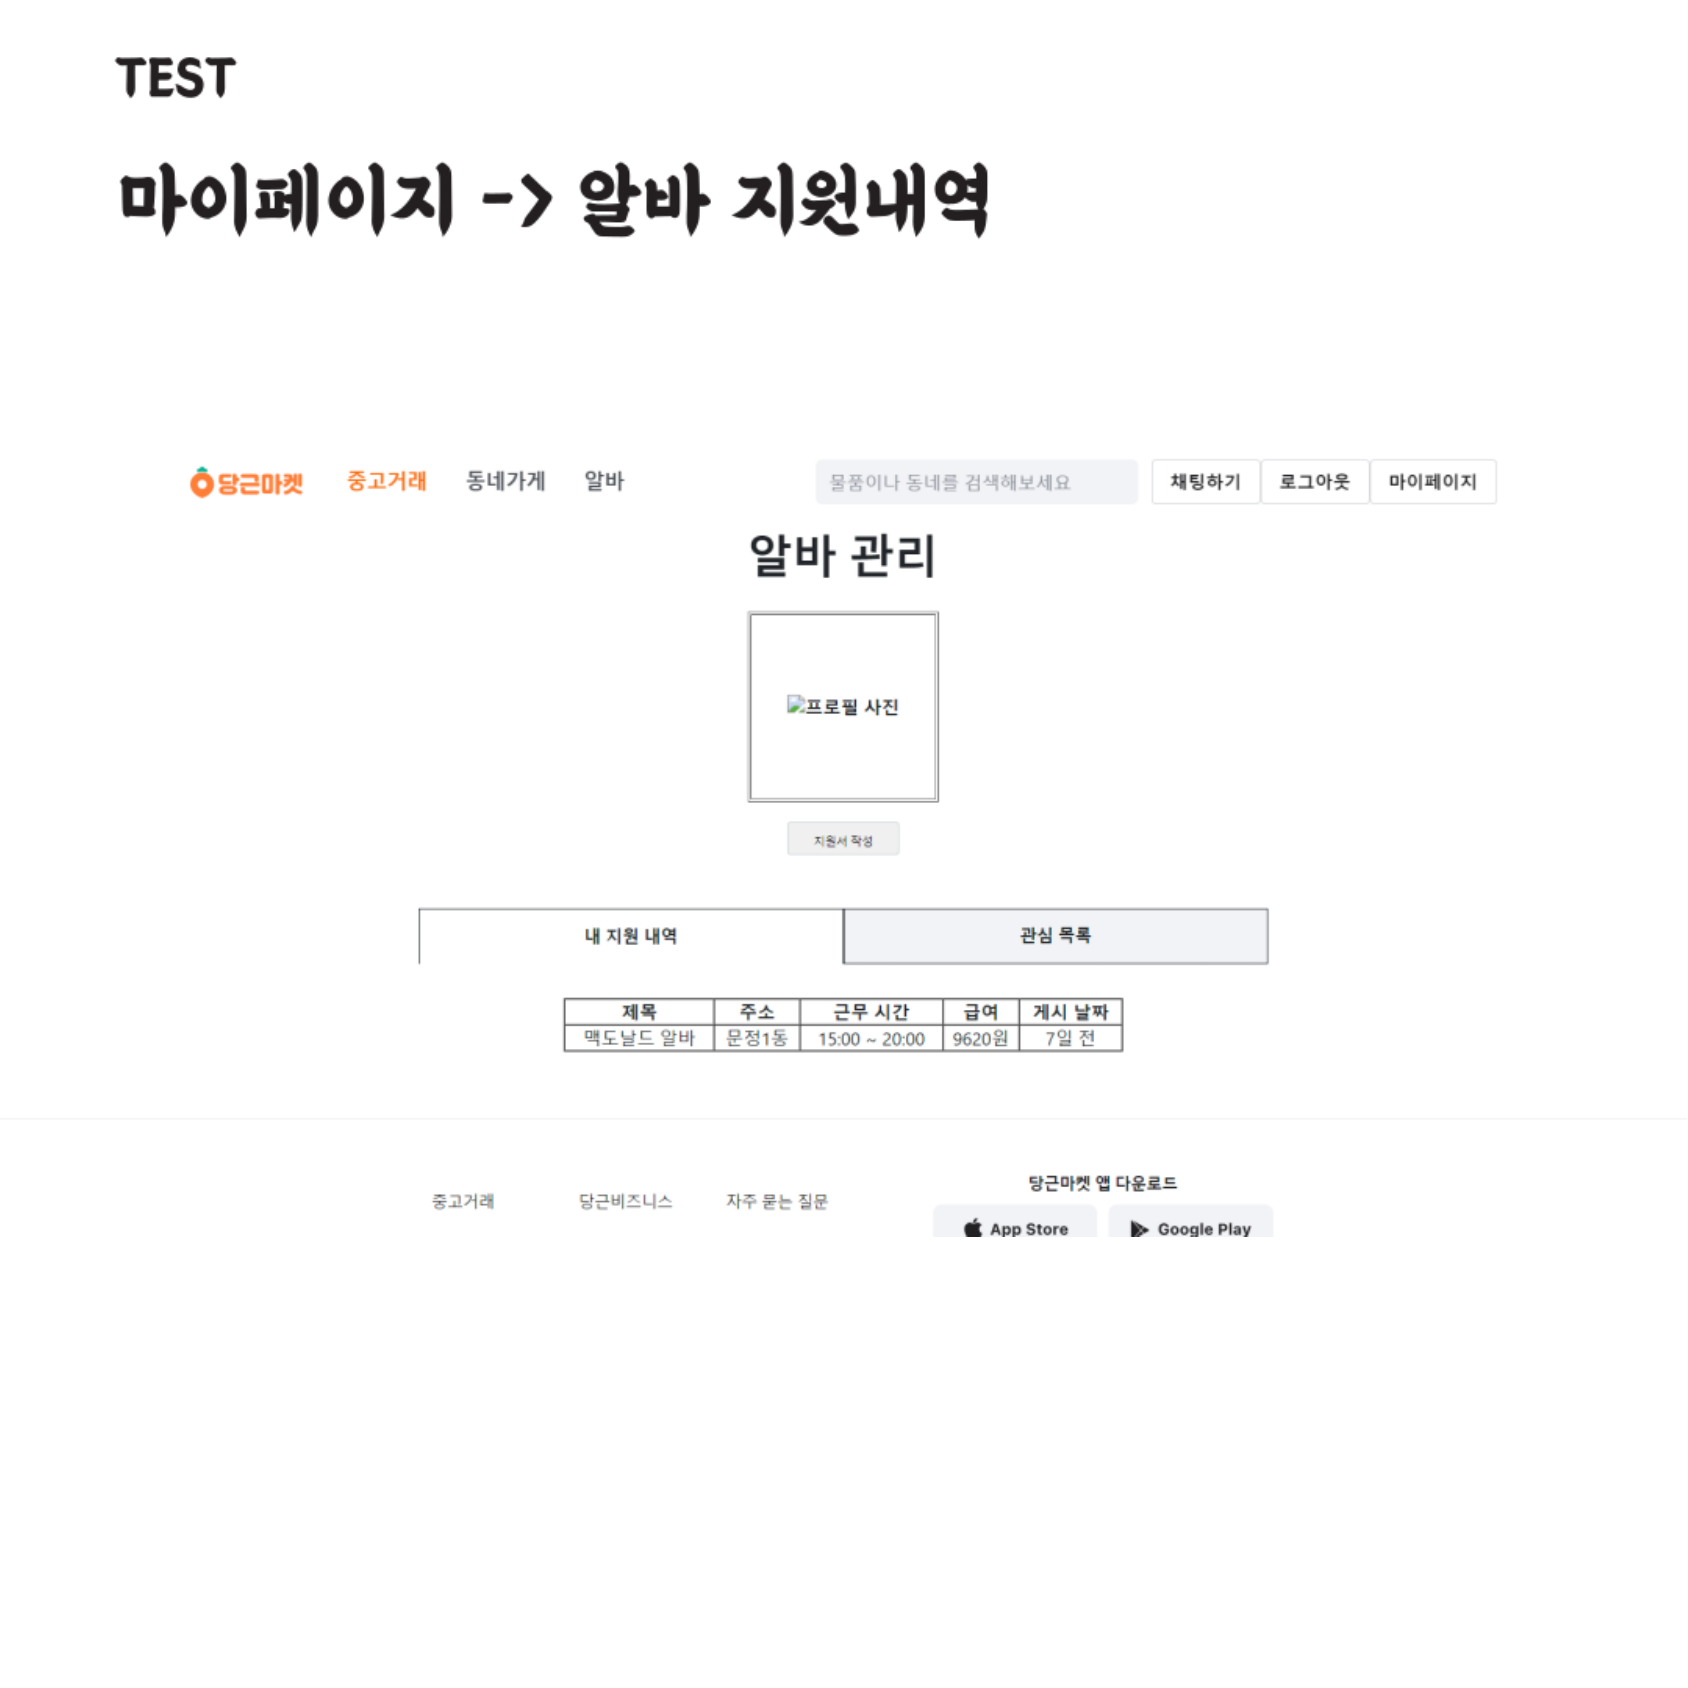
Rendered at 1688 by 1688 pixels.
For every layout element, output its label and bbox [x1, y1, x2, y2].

text_box [0, 450, 1688, 1238]
picture [88, 14, 1061, 335]
